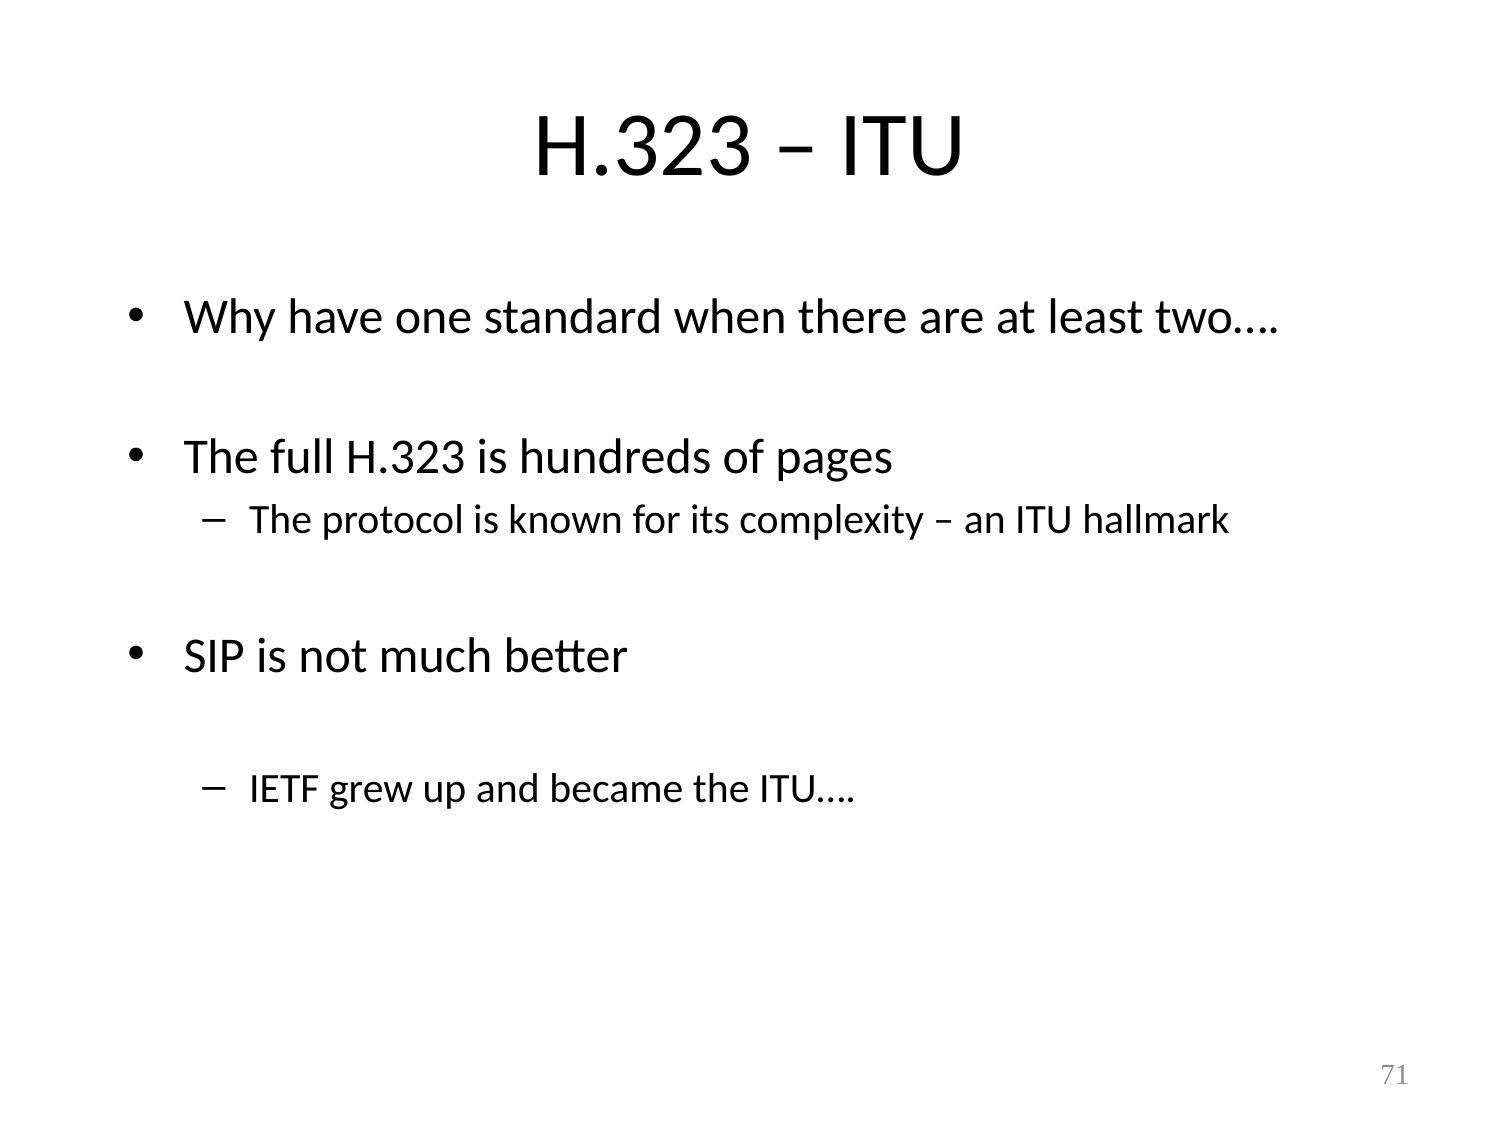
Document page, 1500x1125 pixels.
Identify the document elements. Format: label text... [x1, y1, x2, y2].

title H.323 – ITU [75, 45, 1425, 233]
list Why have one standard when there are at least two…. The full H.323 is hundreds of pages The protocol is known for its complexity – an ITU hallmark SIP is not much better IETF grew up and became the ITU…. [112, 206, 1469, 1045]
slide_number 71 [1074, 1042, 1425, 1103]
